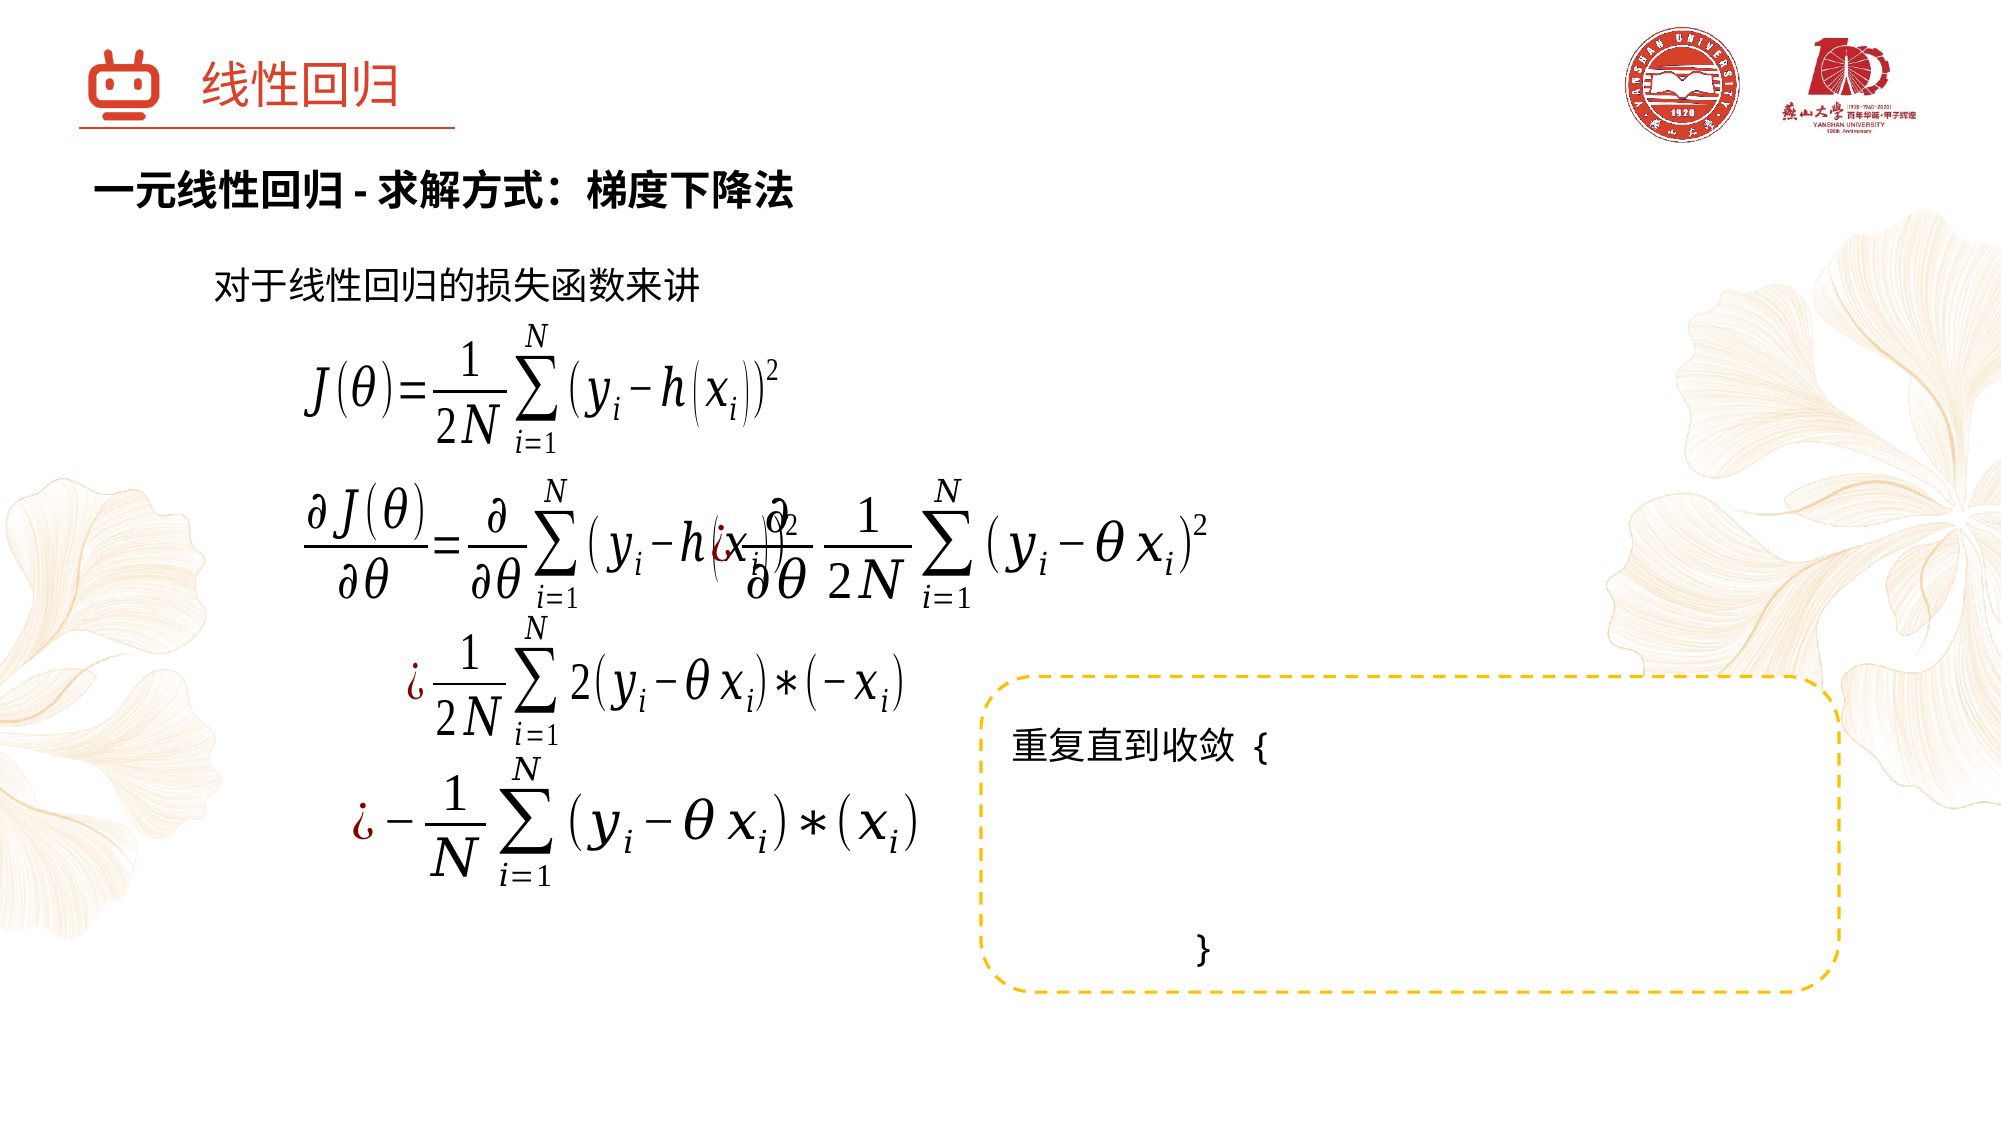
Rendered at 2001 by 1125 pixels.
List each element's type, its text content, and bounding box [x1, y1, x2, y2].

picture [78, 39, 169, 127]
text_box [1624, 22, 1939, 147]
text_box 一元线性回归-求解方式：梯度下降法 [78, 156, 860, 221]
picture [1529, 188, 2001, 855]
text_box 对于线性回归的损失函数来讲 [123, 231, 921, 315]
text_box 线性回归 [186, 46, 416, 121]
picture [0, 330, 390, 1012]
